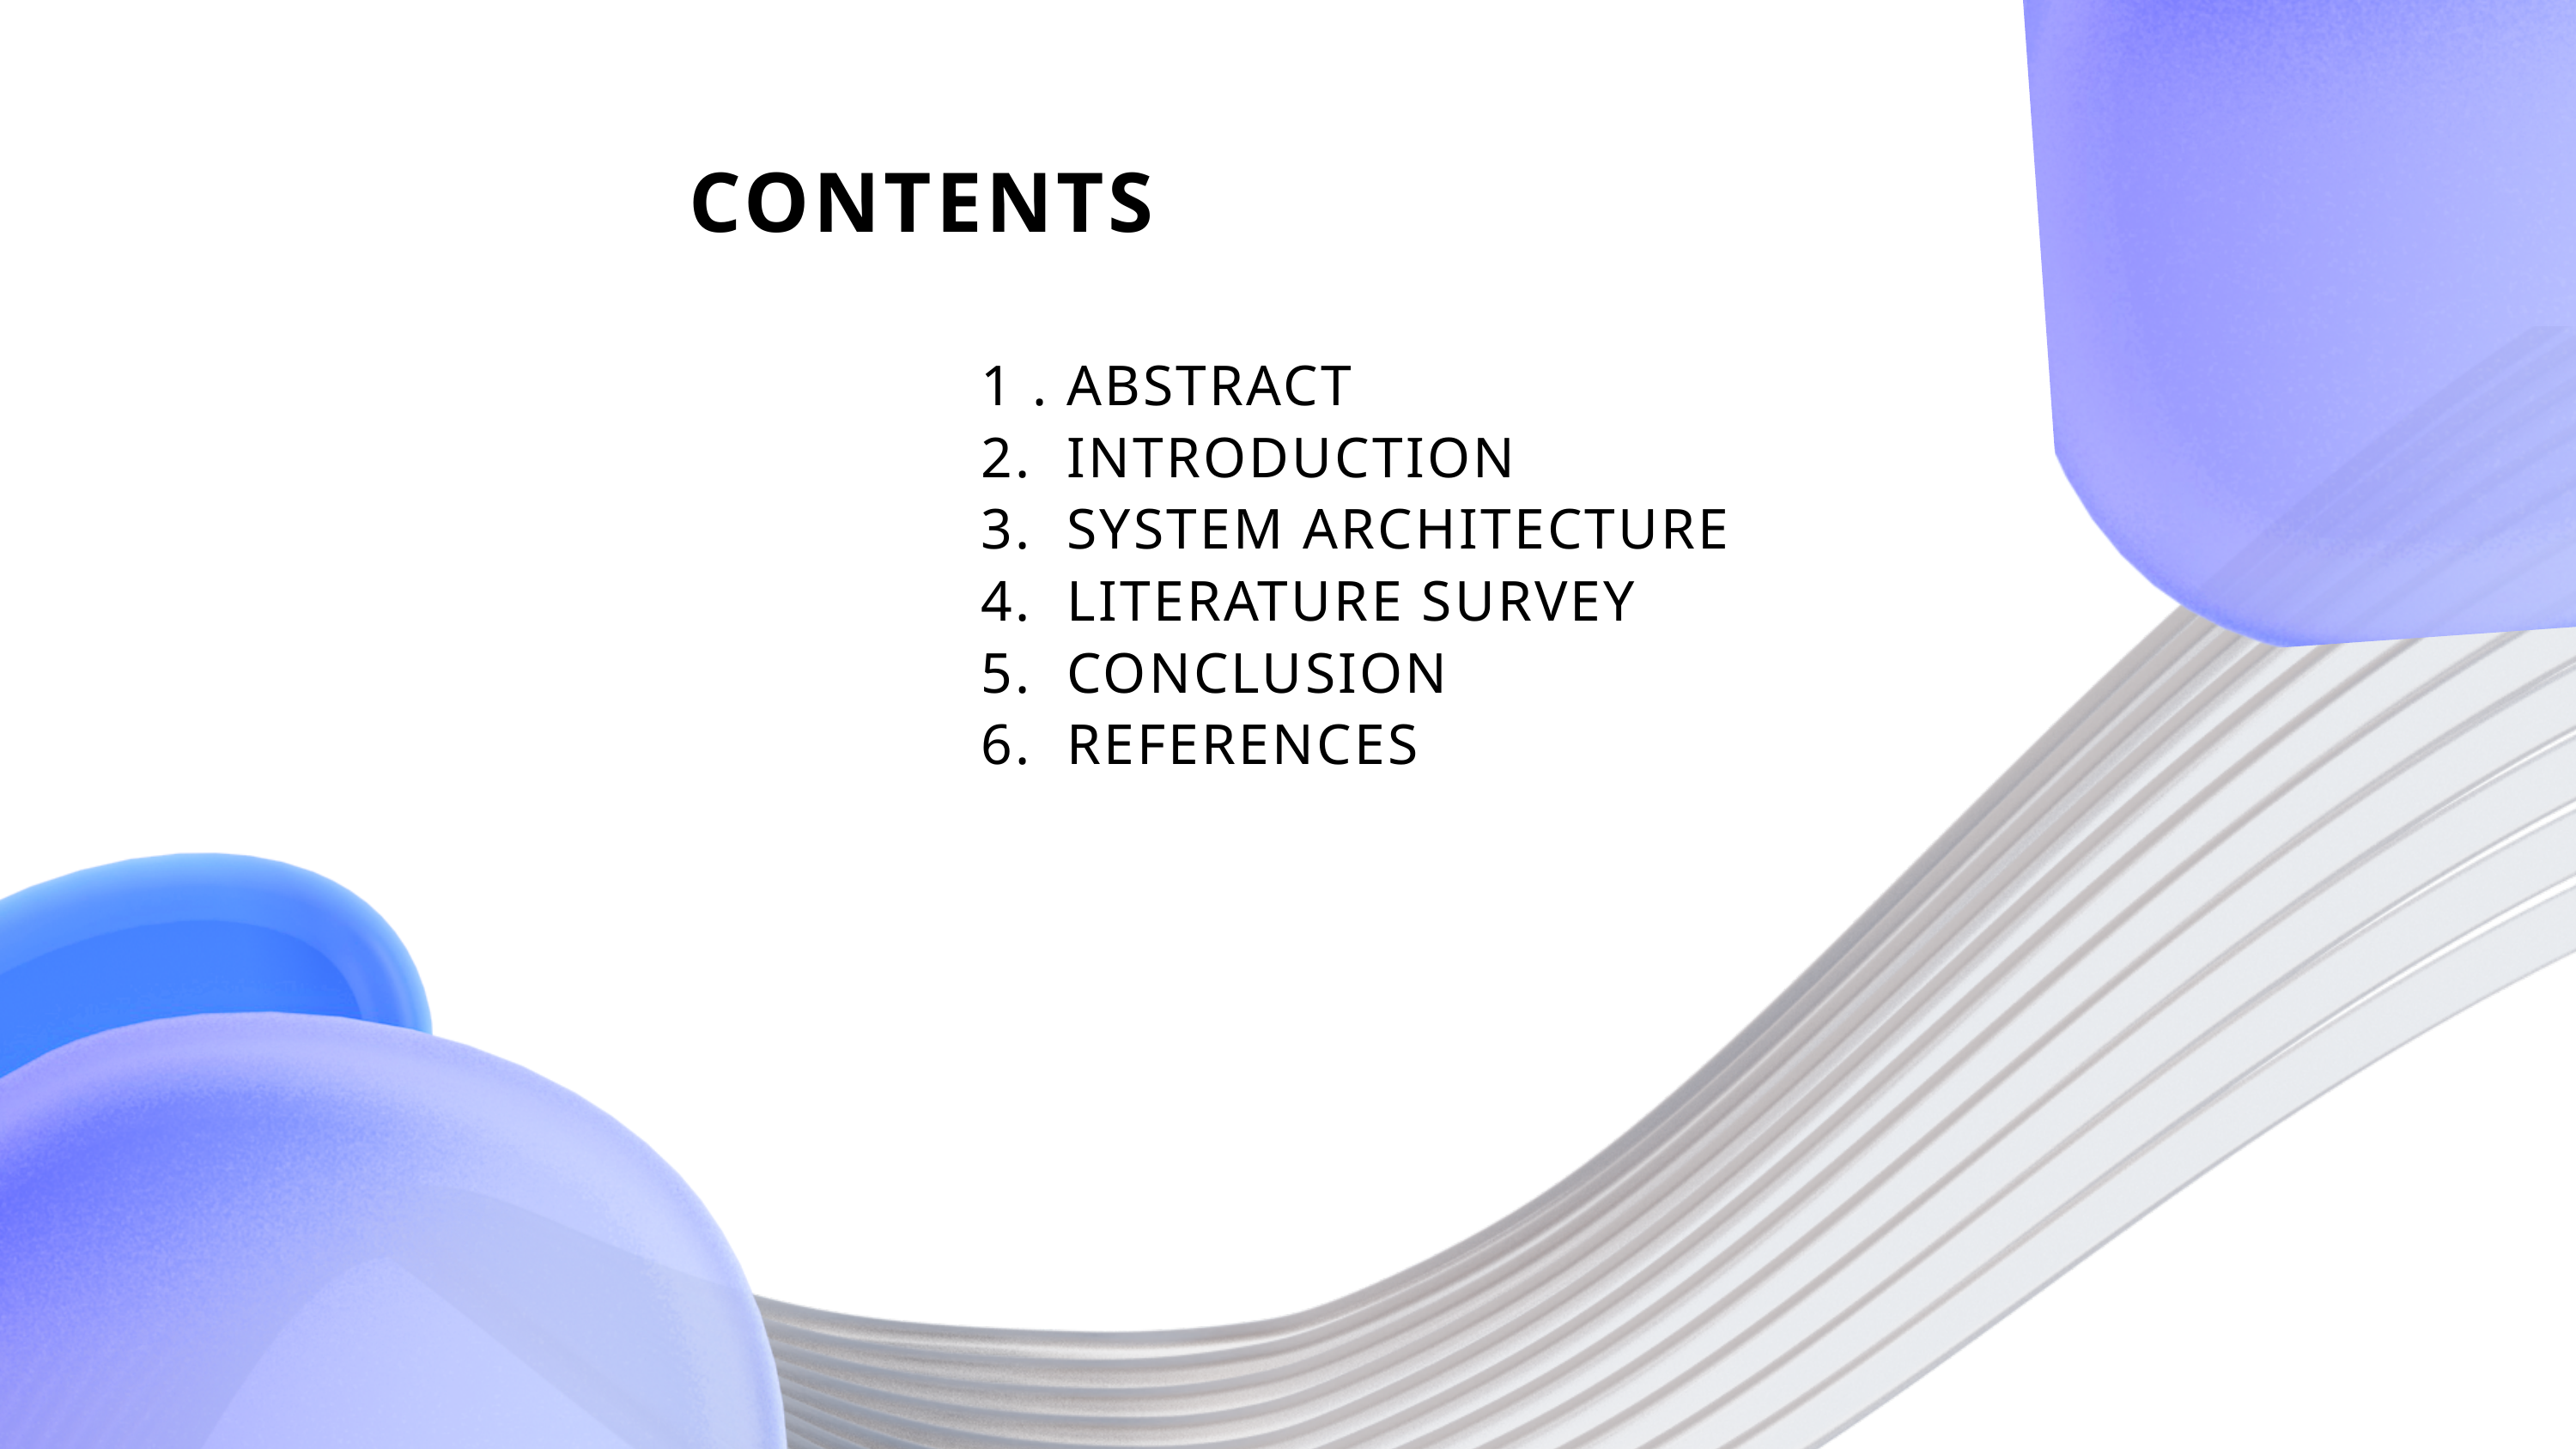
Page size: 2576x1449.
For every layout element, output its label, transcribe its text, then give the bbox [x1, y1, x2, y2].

text_box 1 . ABSTRACT 2. INTRODUCTION 3. SYSTEM ARCHITECTURE 4. LITERATURE SURVEY 5. CONCLUSION 6. REFERENCES [981, 345, 2362, 776]
text_box [0, 852, 788, 1449]
text_box CONTENTS [689, 142, 1647, 250]
text_box [2022, 0, 2576, 663]
text_box [0, 326, 2576, 1449]
